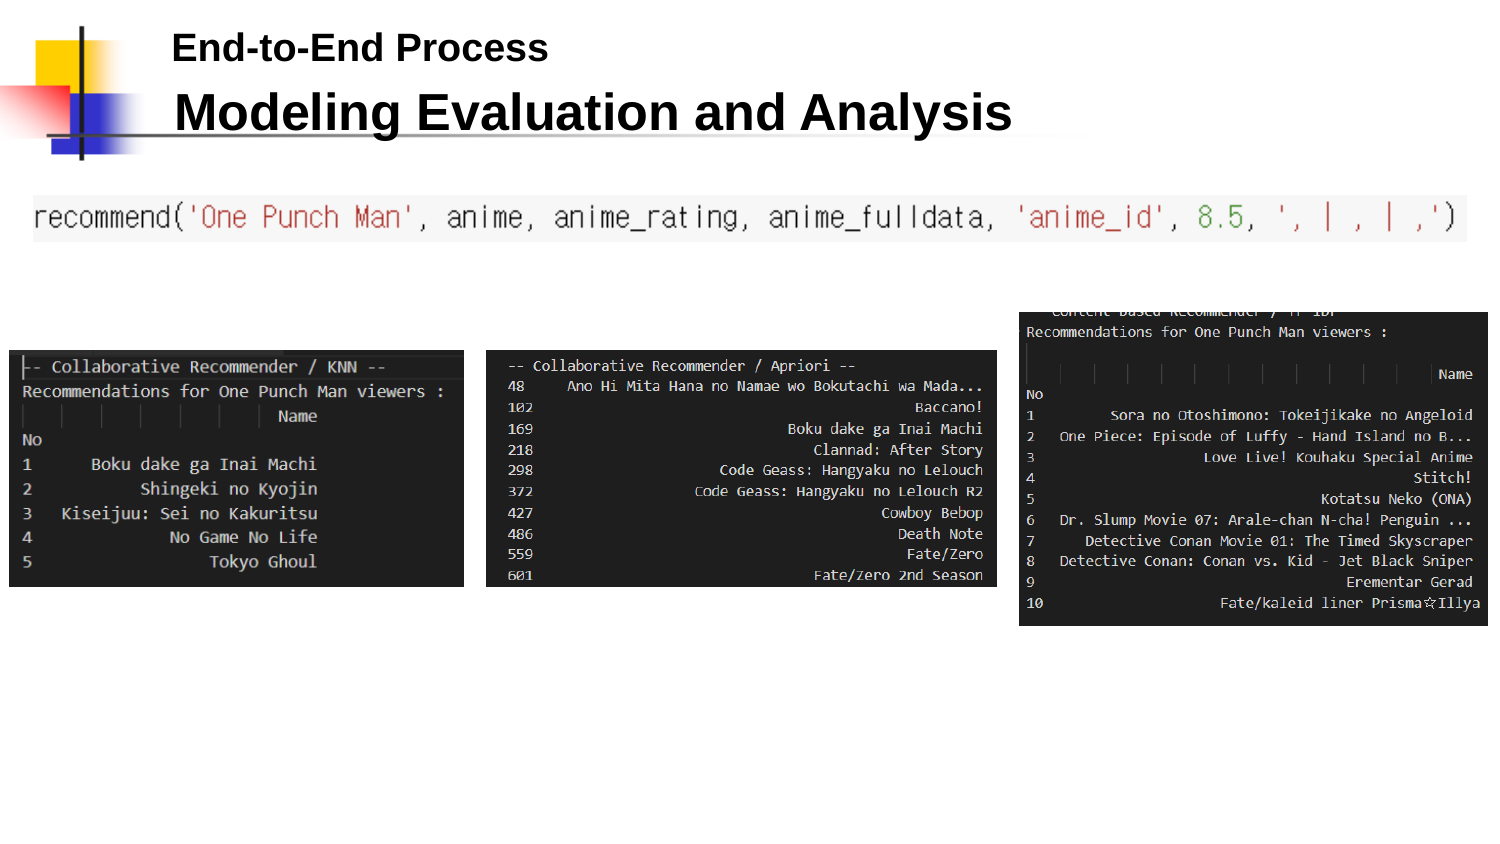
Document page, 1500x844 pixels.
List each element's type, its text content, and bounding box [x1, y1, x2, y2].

picture [32, 195, 1468, 242]
text_box End-to-End Process Modeling Evaluation and Analysis [134, 0, 1265, 157]
picture [0, 2, 1147, 190]
picture [1018, 312, 1489, 626]
picture [486, 350, 997, 587]
picture [9, 350, 464, 587]
